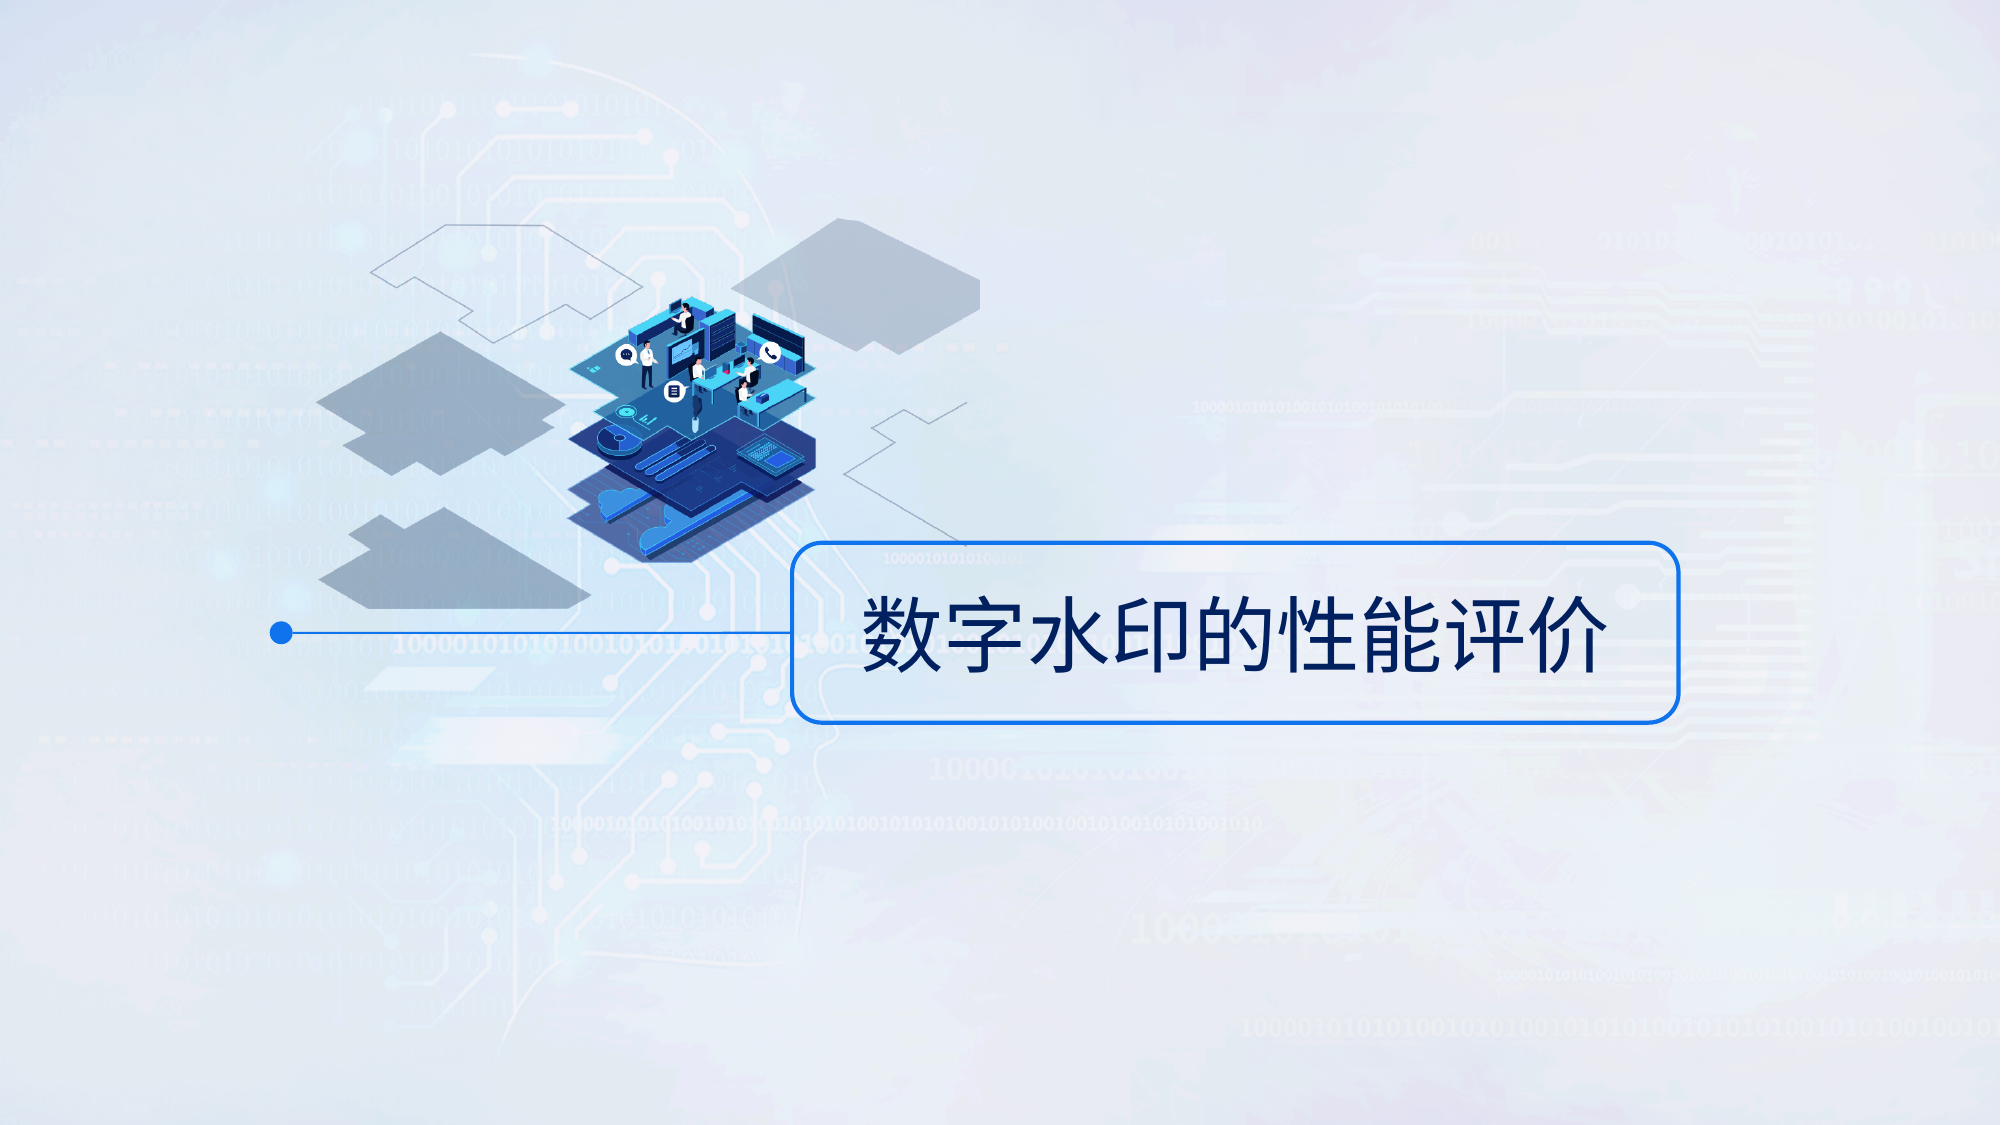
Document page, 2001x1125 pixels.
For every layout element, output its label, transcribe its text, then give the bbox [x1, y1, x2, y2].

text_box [269, 621, 793, 645]
text_box 数字水印的性能评价 [791, 541, 1680, 724]
picture [0, 0, 2000, 1125]
